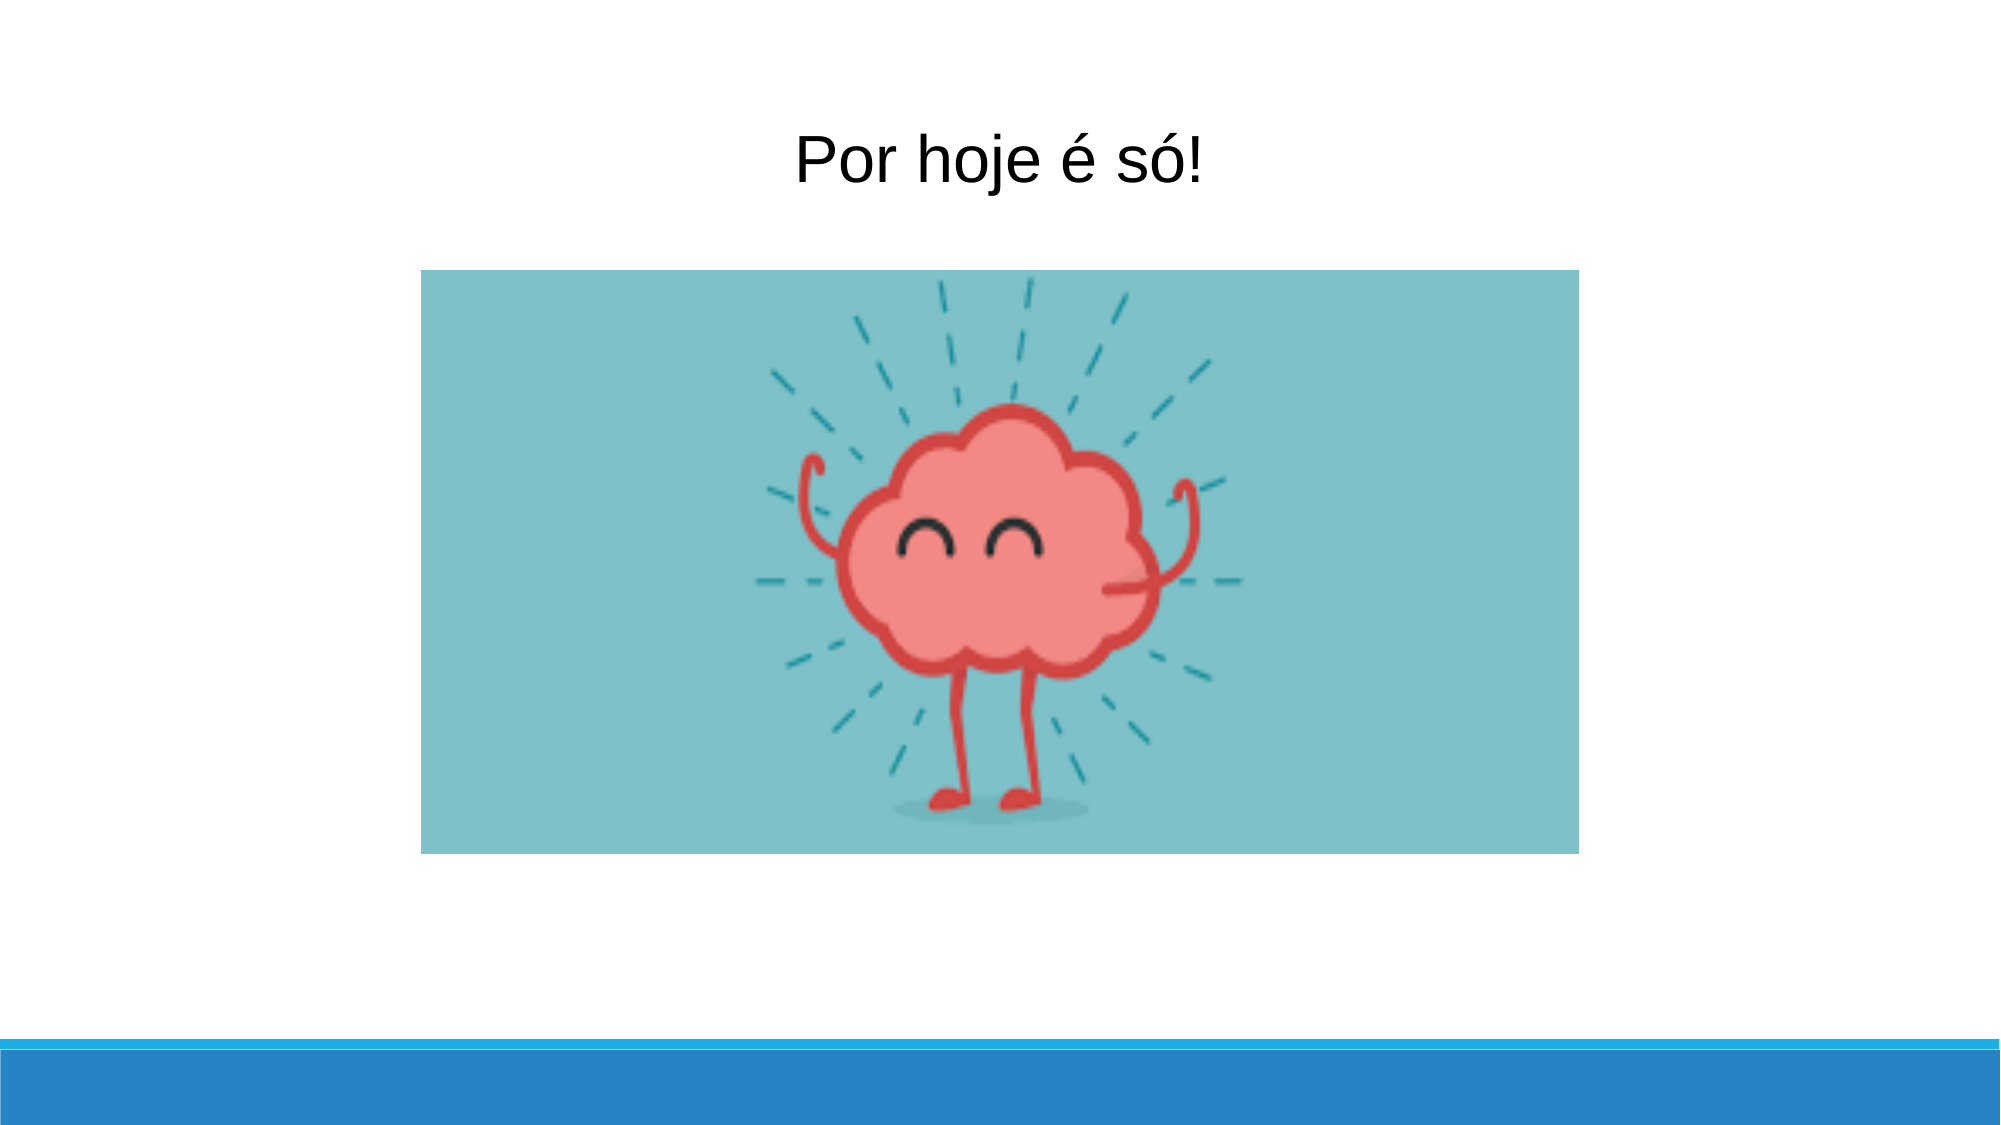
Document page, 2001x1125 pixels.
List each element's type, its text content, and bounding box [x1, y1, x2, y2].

picture [421, 270, 1579, 855]
text_box Por hoje é só! [779, 108, 1221, 204]
